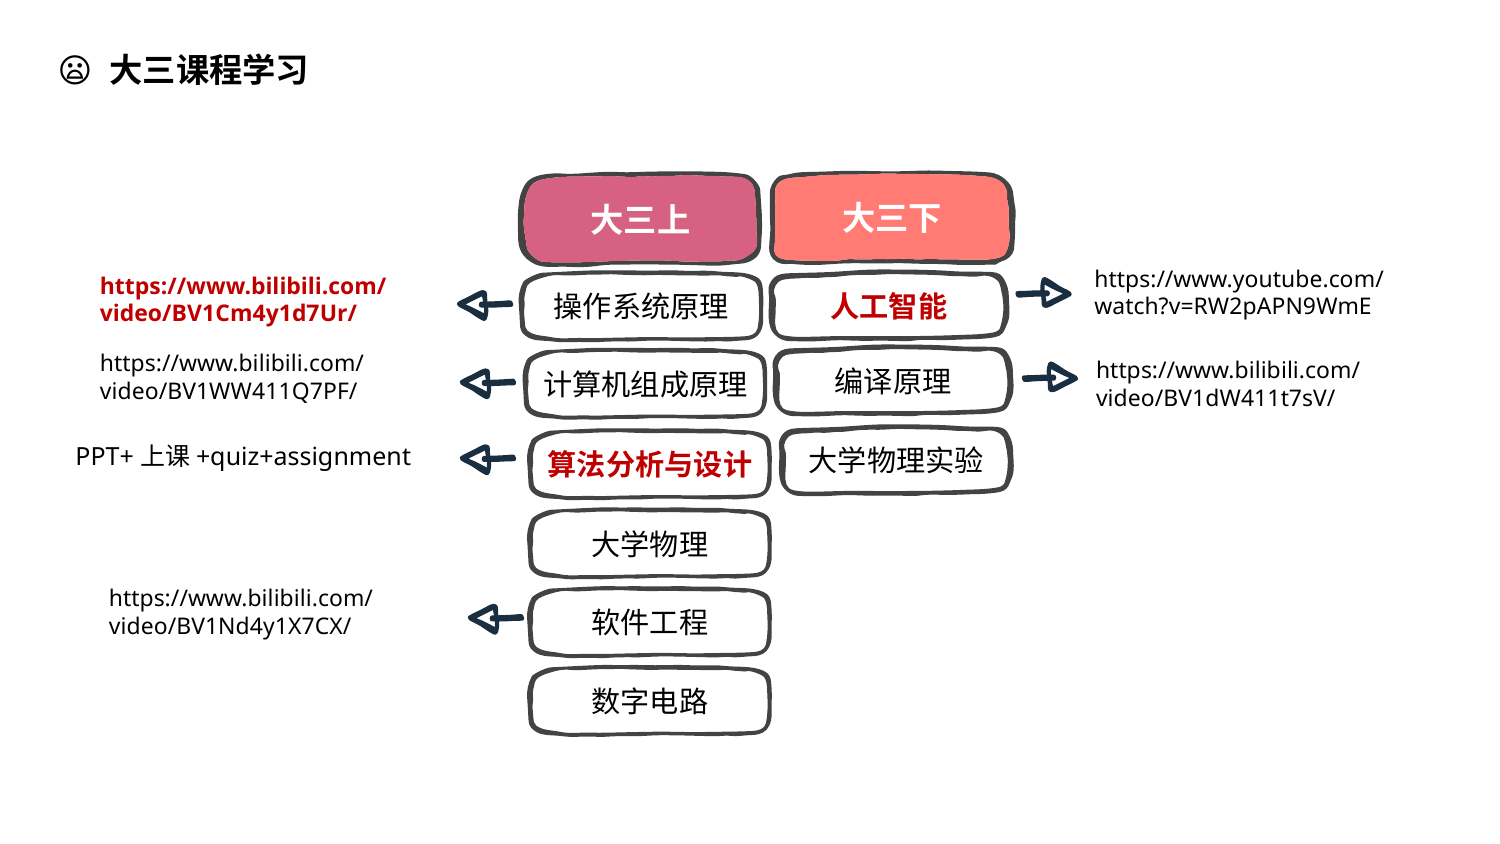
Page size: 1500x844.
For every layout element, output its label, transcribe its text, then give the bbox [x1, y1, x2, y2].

text_box https://www.bilibili.com/video/BV1dW411t7sV/ [1081, 348, 1439, 419]
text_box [1028, 264, 1060, 321]
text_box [472, 431, 504, 489]
text_box https://www.bilibili.com/video/BV1Cm4y1d7Ur/ [85, 263, 452, 334]
text_box 人工智能 [768, 274, 1010, 342]
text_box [517, 171, 763, 268]
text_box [480, 590, 512, 648]
text_box https://www.bilibili.com/video/BV1Nd4y1X7CX/ [94, 576, 453, 647]
text_box https://www.youtube.com/watch?v=RW2pAPN9WmE [1079, 257, 1457, 327]
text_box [1034, 348, 1066, 406]
text_box 算法分析与设计 [527, 428, 772, 501]
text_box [469, 277, 501, 334]
text_box 操作系统原理 [518, 276, 764, 343]
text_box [768, 170, 1017, 266]
text_box 计算机组成原理 [522, 347, 768, 420]
text_box https://www.bilibili.com/video/BV1WW411Q7PF/ [85, 341, 443, 412]
text_box 编译原理 [772, 344, 1014, 417]
text_box 数字电路 [527, 664, 772, 737]
text_box PPT+上课+quiz+assignment [60, 432, 469, 478]
text_box 大学物理实验 [778, 424, 1014, 497]
text_box 软件工程 [527, 586, 772, 659]
text_box 😦 大三课程学习 [42, 41, 793, 97]
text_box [472, 355, 504, 413]
text_box 大学物理 [527, 507, 772, 580]
